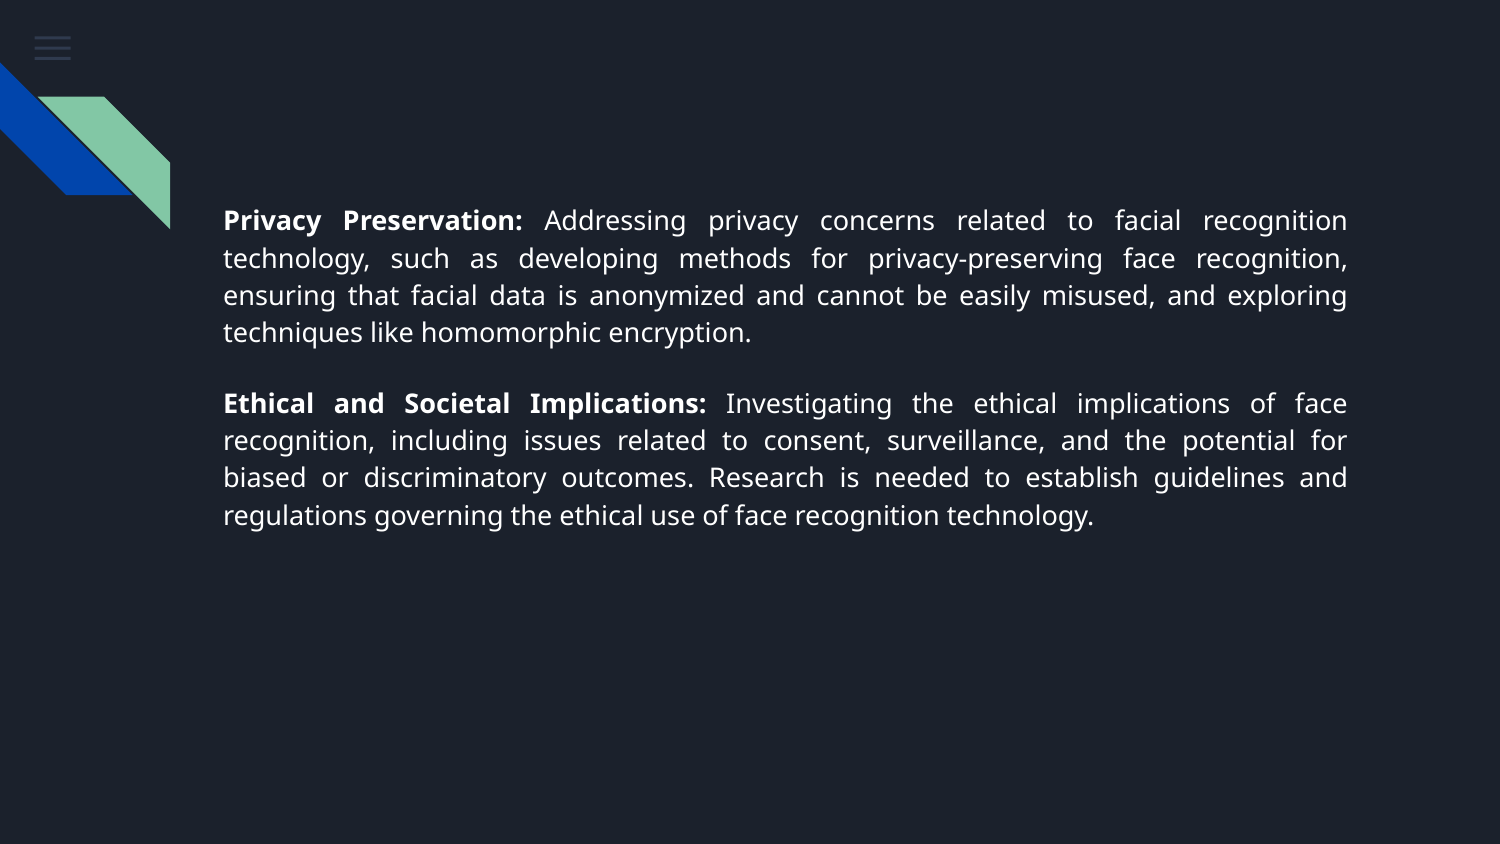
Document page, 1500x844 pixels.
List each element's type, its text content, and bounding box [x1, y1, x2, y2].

list Privacy Preservation: Addressing privacy concerns related to facial recognition technology, such as developing methods for privacy-preserving face recognition, ensuring that facial data is anonymized and cannot be easily misused, and exploring techniques like homomorphic encryption. Ethical and Societal Implications: Investigating the ethical implications of face recognition, including issues related to consent, surveillance, and the potential for biased or discriminatory outcomes. Research is needed to establish guidelines and regulations governing the ethical use of face recognition technology. [208, 183, 1363, 639]
